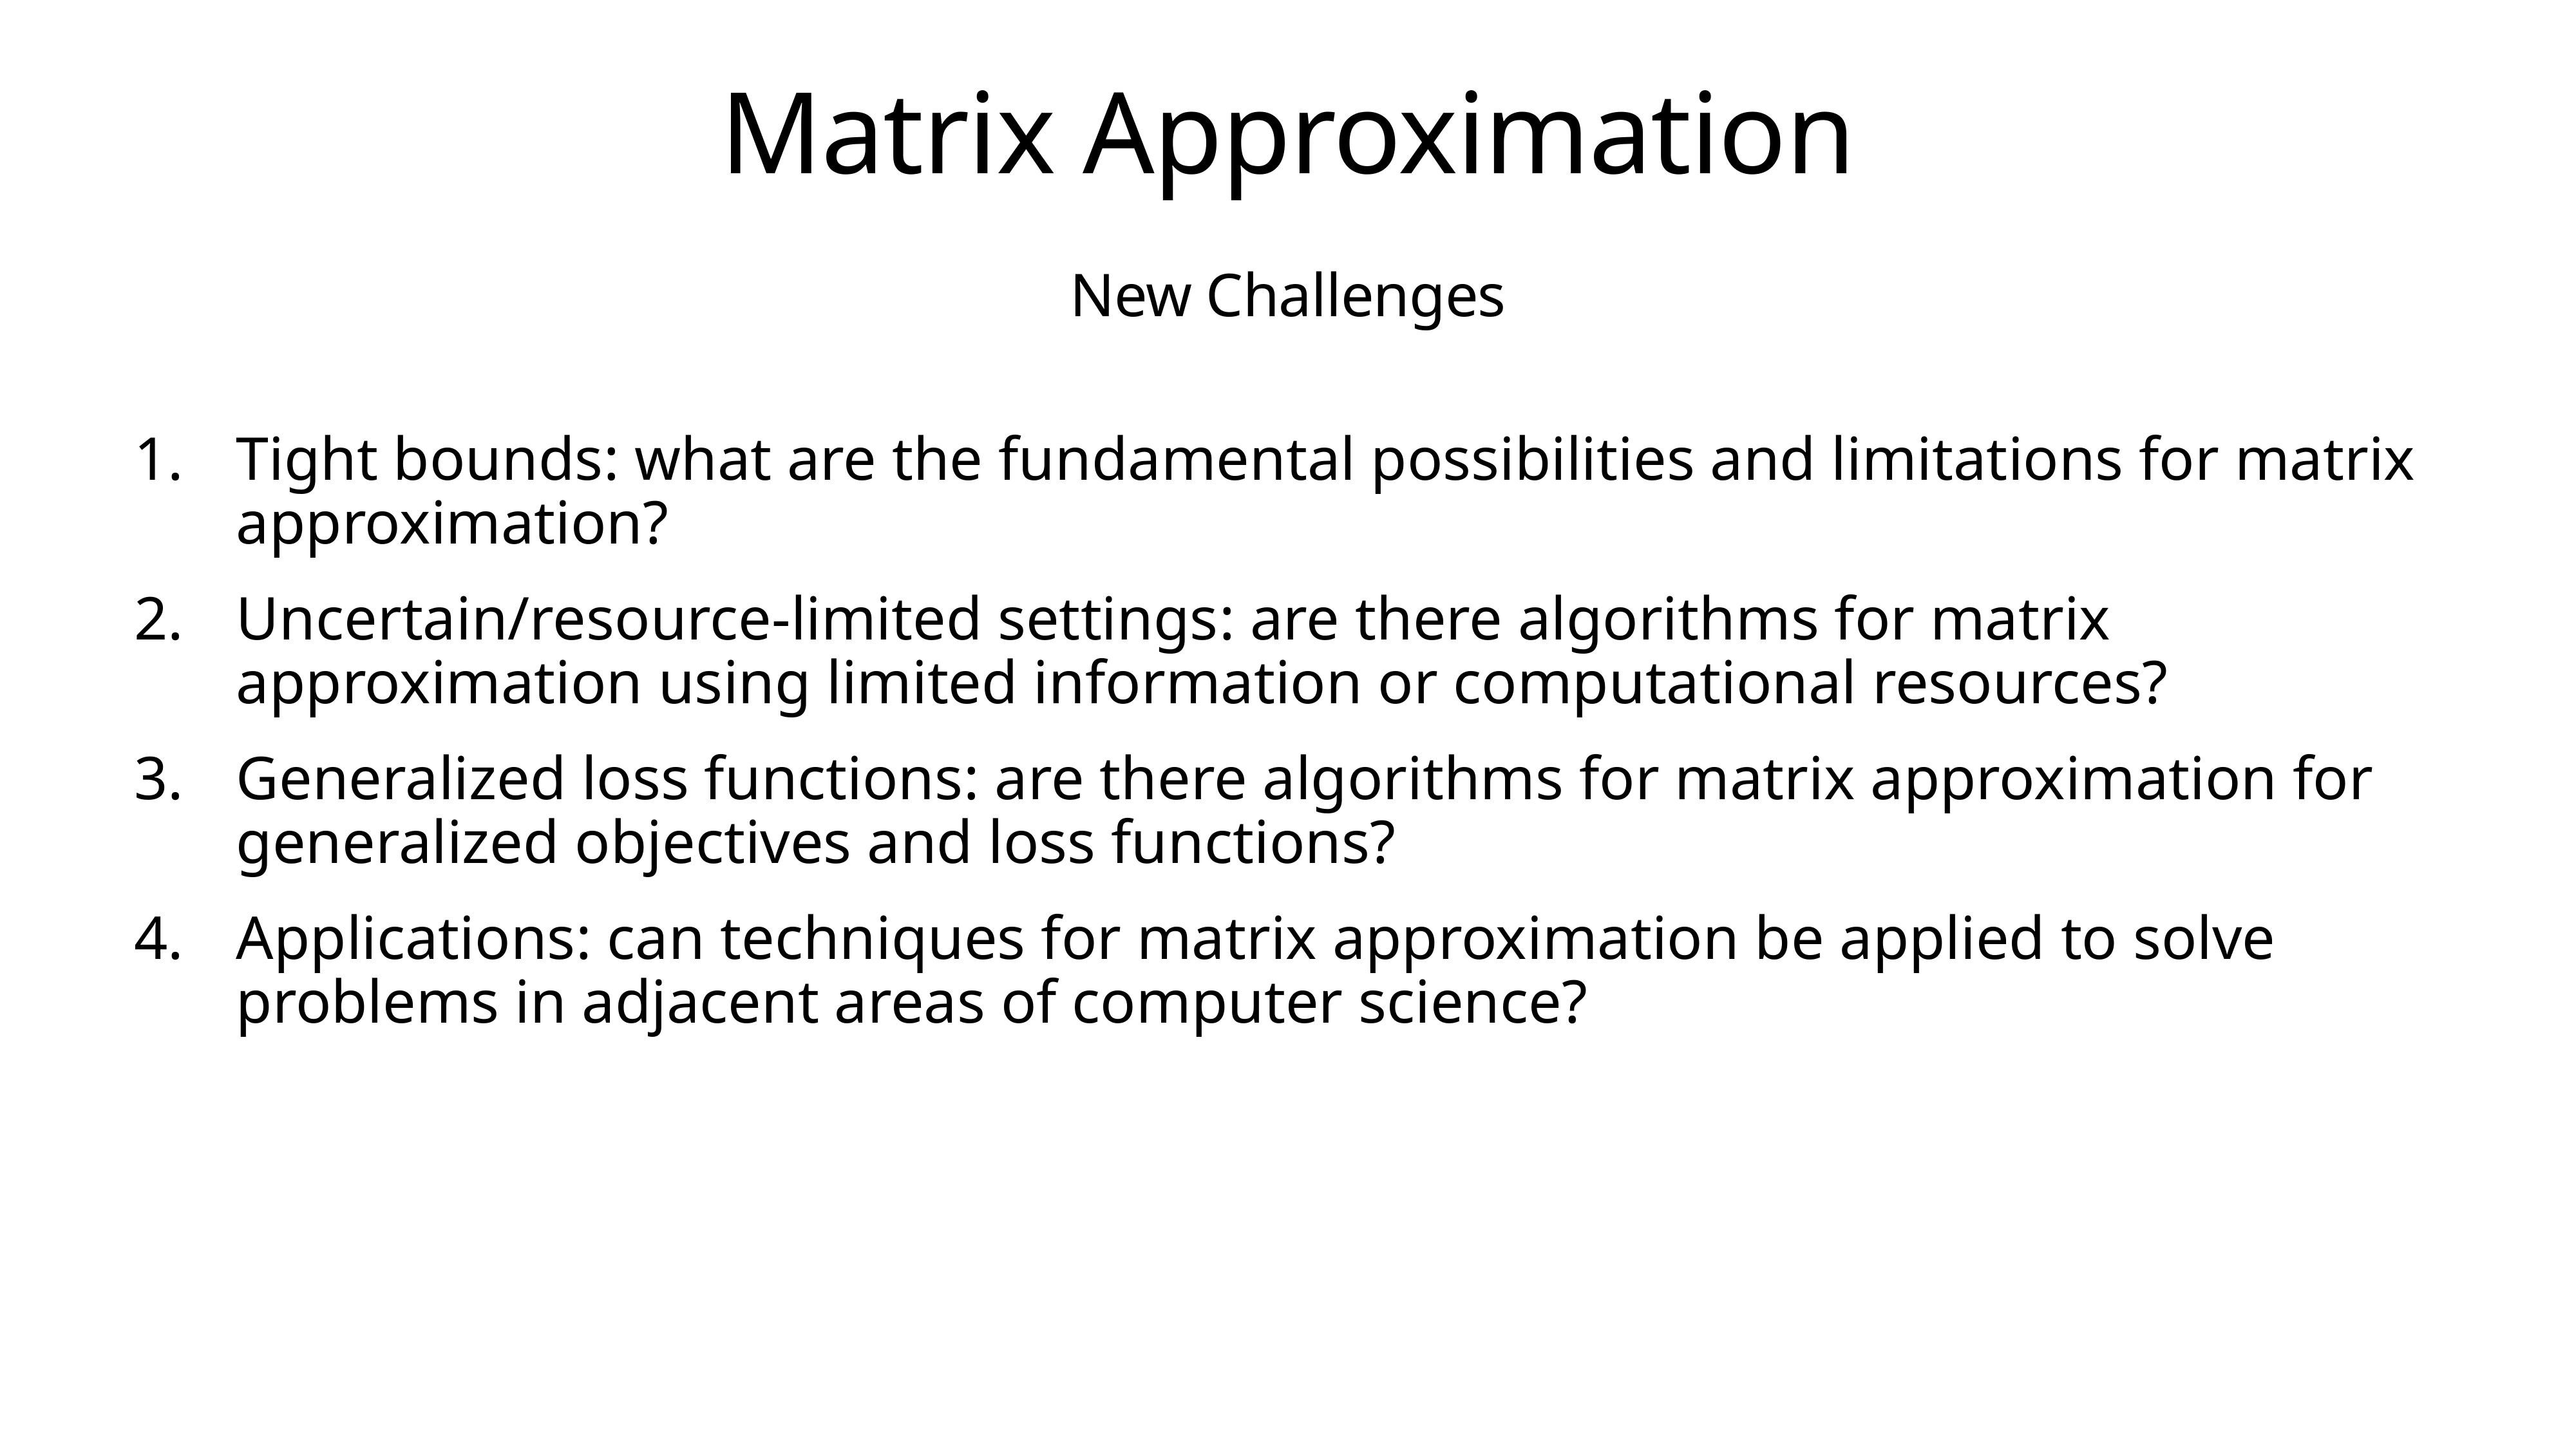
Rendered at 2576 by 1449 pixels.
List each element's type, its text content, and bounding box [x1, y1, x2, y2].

list New Challenges [128, 251, 2448, 341]
title Matrix Approximation [128, 81, 2448, 251]
list Tight bounds: what are the fundamental possibilities and limitations for matrix approximation? Uncertain/resource-limited settings: are there algorithms for matrix approximation using limited information or computational resources? Generalized loss functions: are there algorithms for matrix approximation for generalized objectives and loss functions? Applications: can techniques for matrix approximation be applied to solve problems in adjacent areas of computer science? [128, 423, 2448, 1321]
